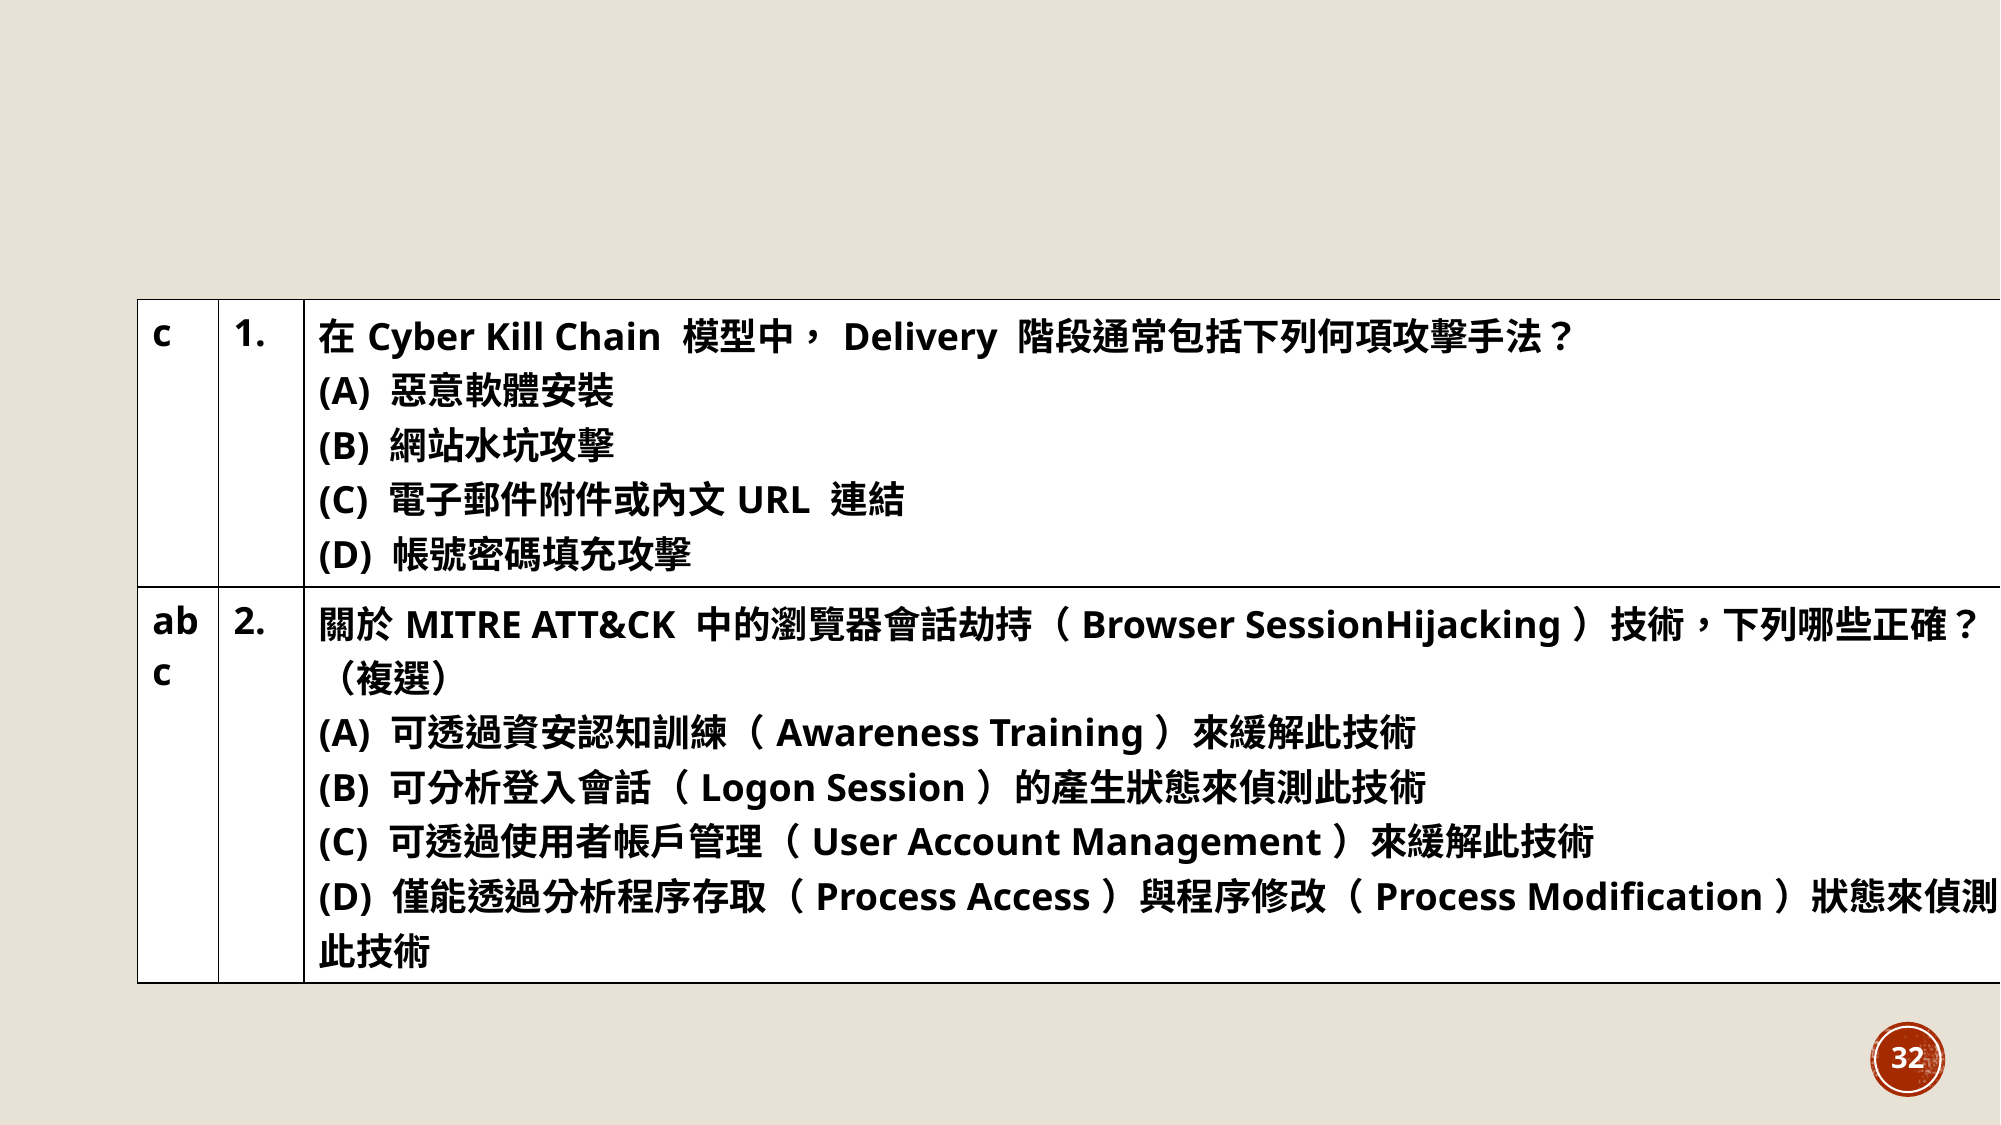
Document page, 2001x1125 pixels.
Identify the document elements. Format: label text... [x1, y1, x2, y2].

table_cell 關於MITRE ATT&CK 中的瀏覽器會話劫持（Browser SessionHijacking）技術，下列哪些正確？（複選） (A) 可透過資安認知訓練（Awareness Training）來緩解此技術 (B) 可分析登入會話（Logon Session）的產生狀態來偵測此技術 (C) 可透過使用者帳戶管理（User Account Management）來緩解此技術 (D) 僅能透過分析程序存取（Process Access）與程序修改（Process Modification）狀態來偵測此技術 [305, 588, 2000, 982]
table_cell 2. [219, 588, 303, 982]
table_header 1. [219, 300, 303, 586]
slide_number 32 [1855, 1028, 1961, 1089]
table_header c [138, 300, 218, 586]
table_header 在Cyber Kill Chain 模型中，Delivery 階段通常包括下列何項攻擊手法？ (A) 惡意軟體安裝 (B) 網站水坑攻擊 (C) 電子郵件附件或內文URL 連結 (D) 帳號密碼填充攻擊 [305, 300, 2000, 586]
table_cell abc [138, 588, 218, 982]
